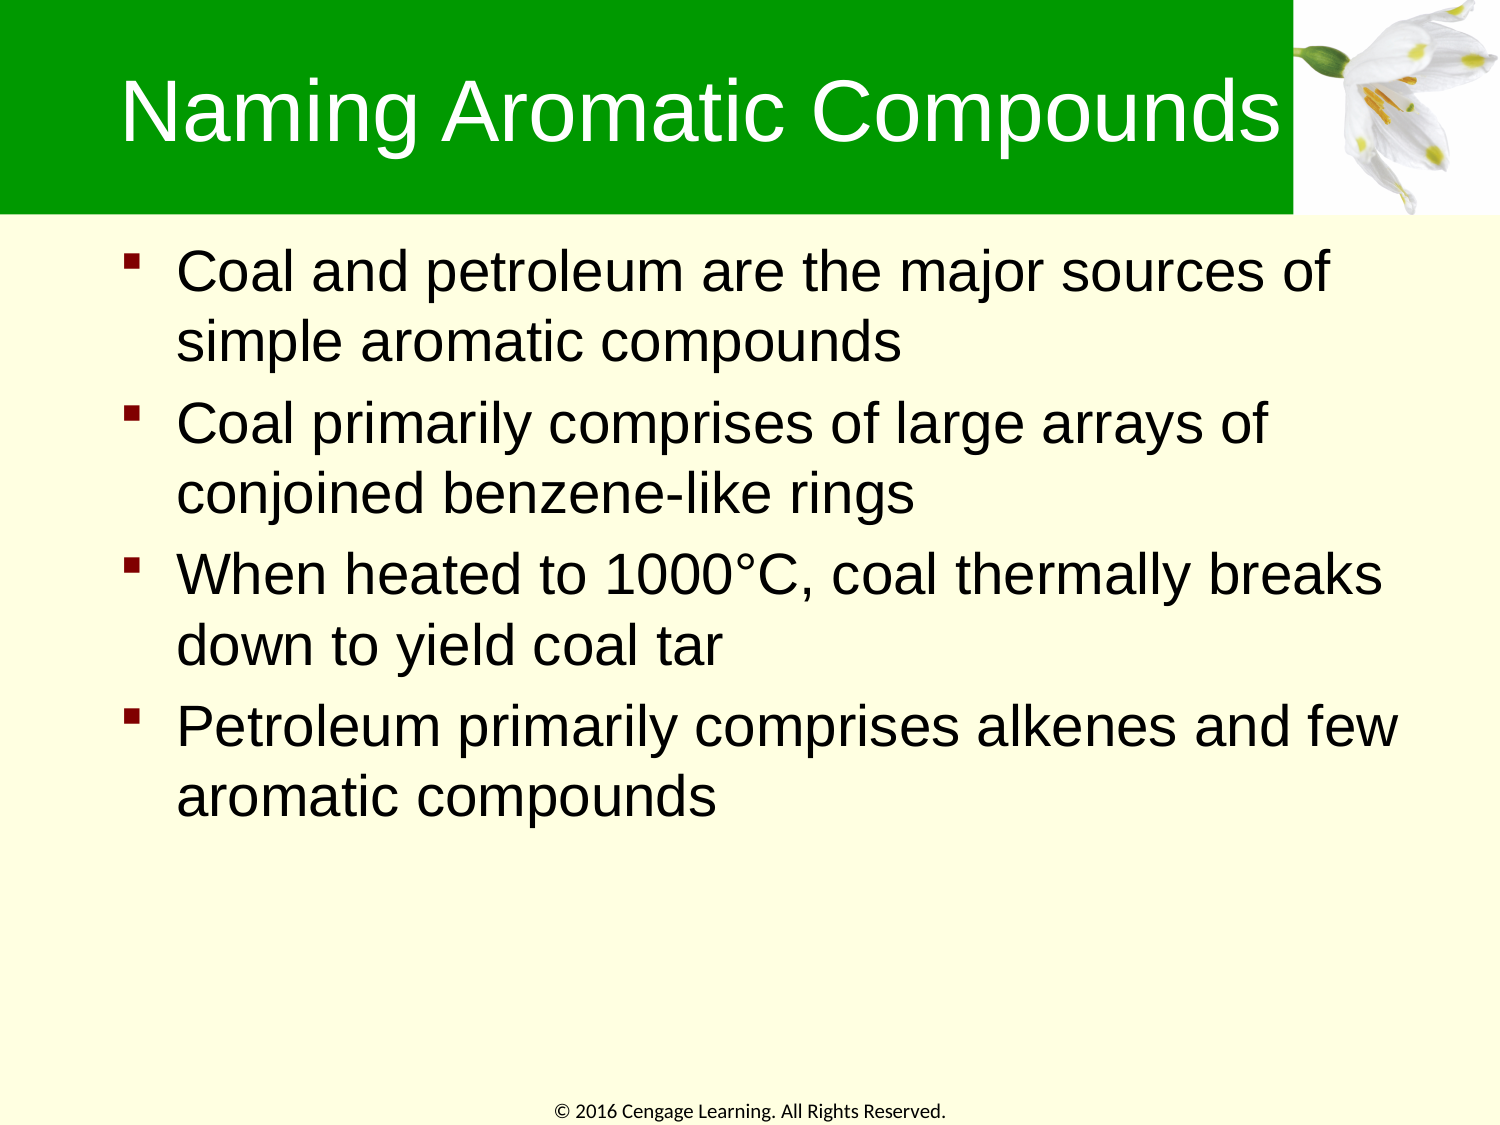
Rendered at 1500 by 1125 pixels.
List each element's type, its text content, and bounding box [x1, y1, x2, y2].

title Naming Aromatic Compounds [103, 0, 1500, 213]
list Coal and petroleum are the major sources of simple aromatic compounds Coal primarily comprises of large arrays of conjoined benzene-like rings When heated to 1000°C, coal thermally breaks down to yield coal tar Petroleum primarily comprises alkenes and few aromatic compounds [103, 224, 1475, 1063]
